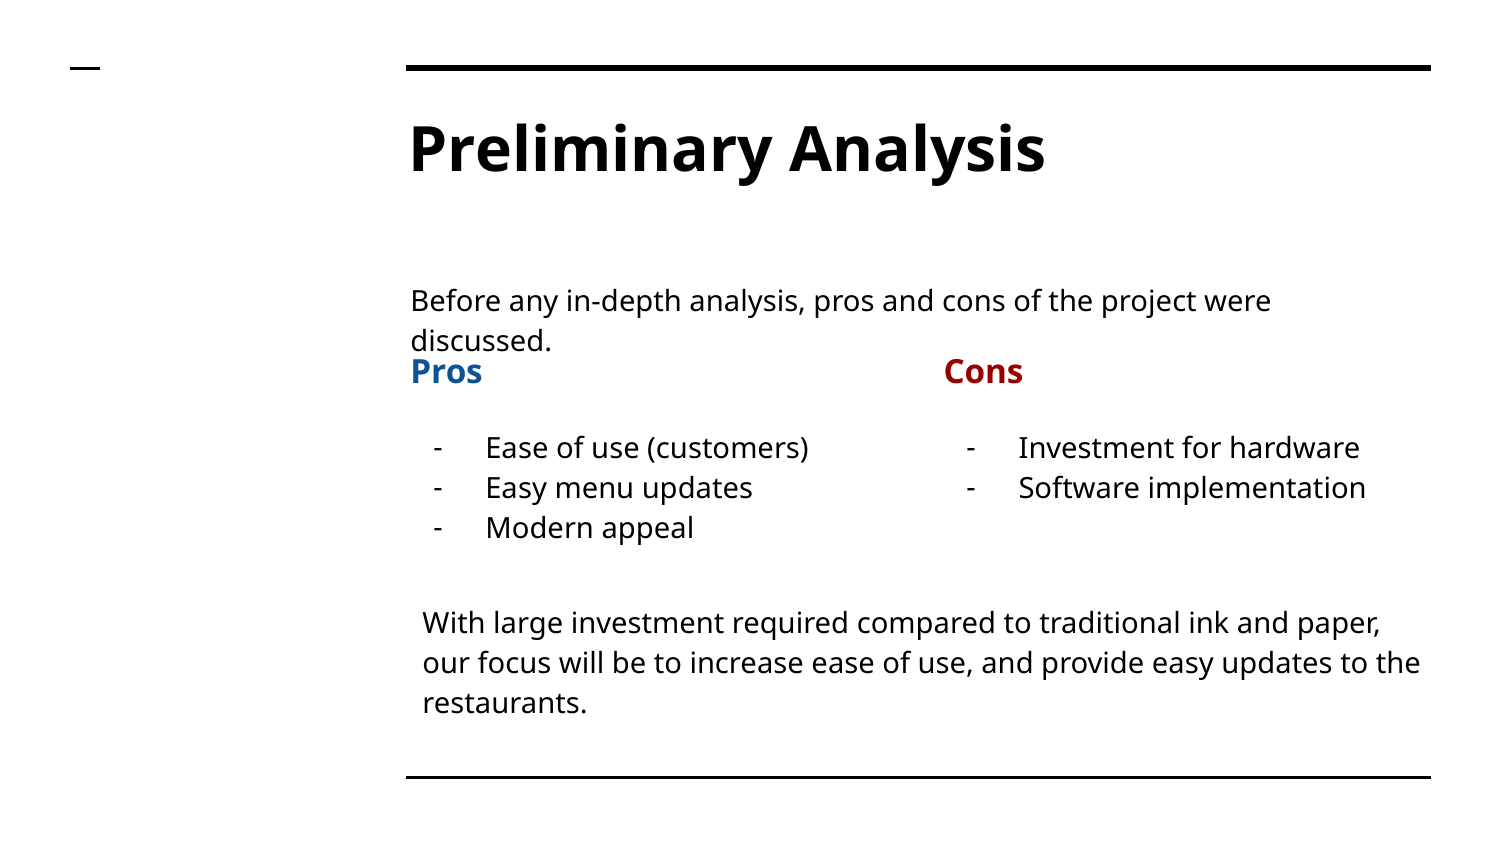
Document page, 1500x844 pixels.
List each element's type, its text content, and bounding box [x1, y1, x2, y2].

list Cons Investment for hardware Software implementation [928, 422, 1433, 570]
list Before any in-depth analysis, pros and cons of the project were discussed. [395, 261, 1433, 422]
list Pros Ease of use (customers) Easy menu updates Modern appeal [395, 422, 900, 570]
title Preliminary Analysis [393, 94, 1431, 199]
list With large investment required compared to traditional ink and paper, our focus will be to increase ease of use, and provide easy updates to the restaurants. [407, 583, 1445, 745]
